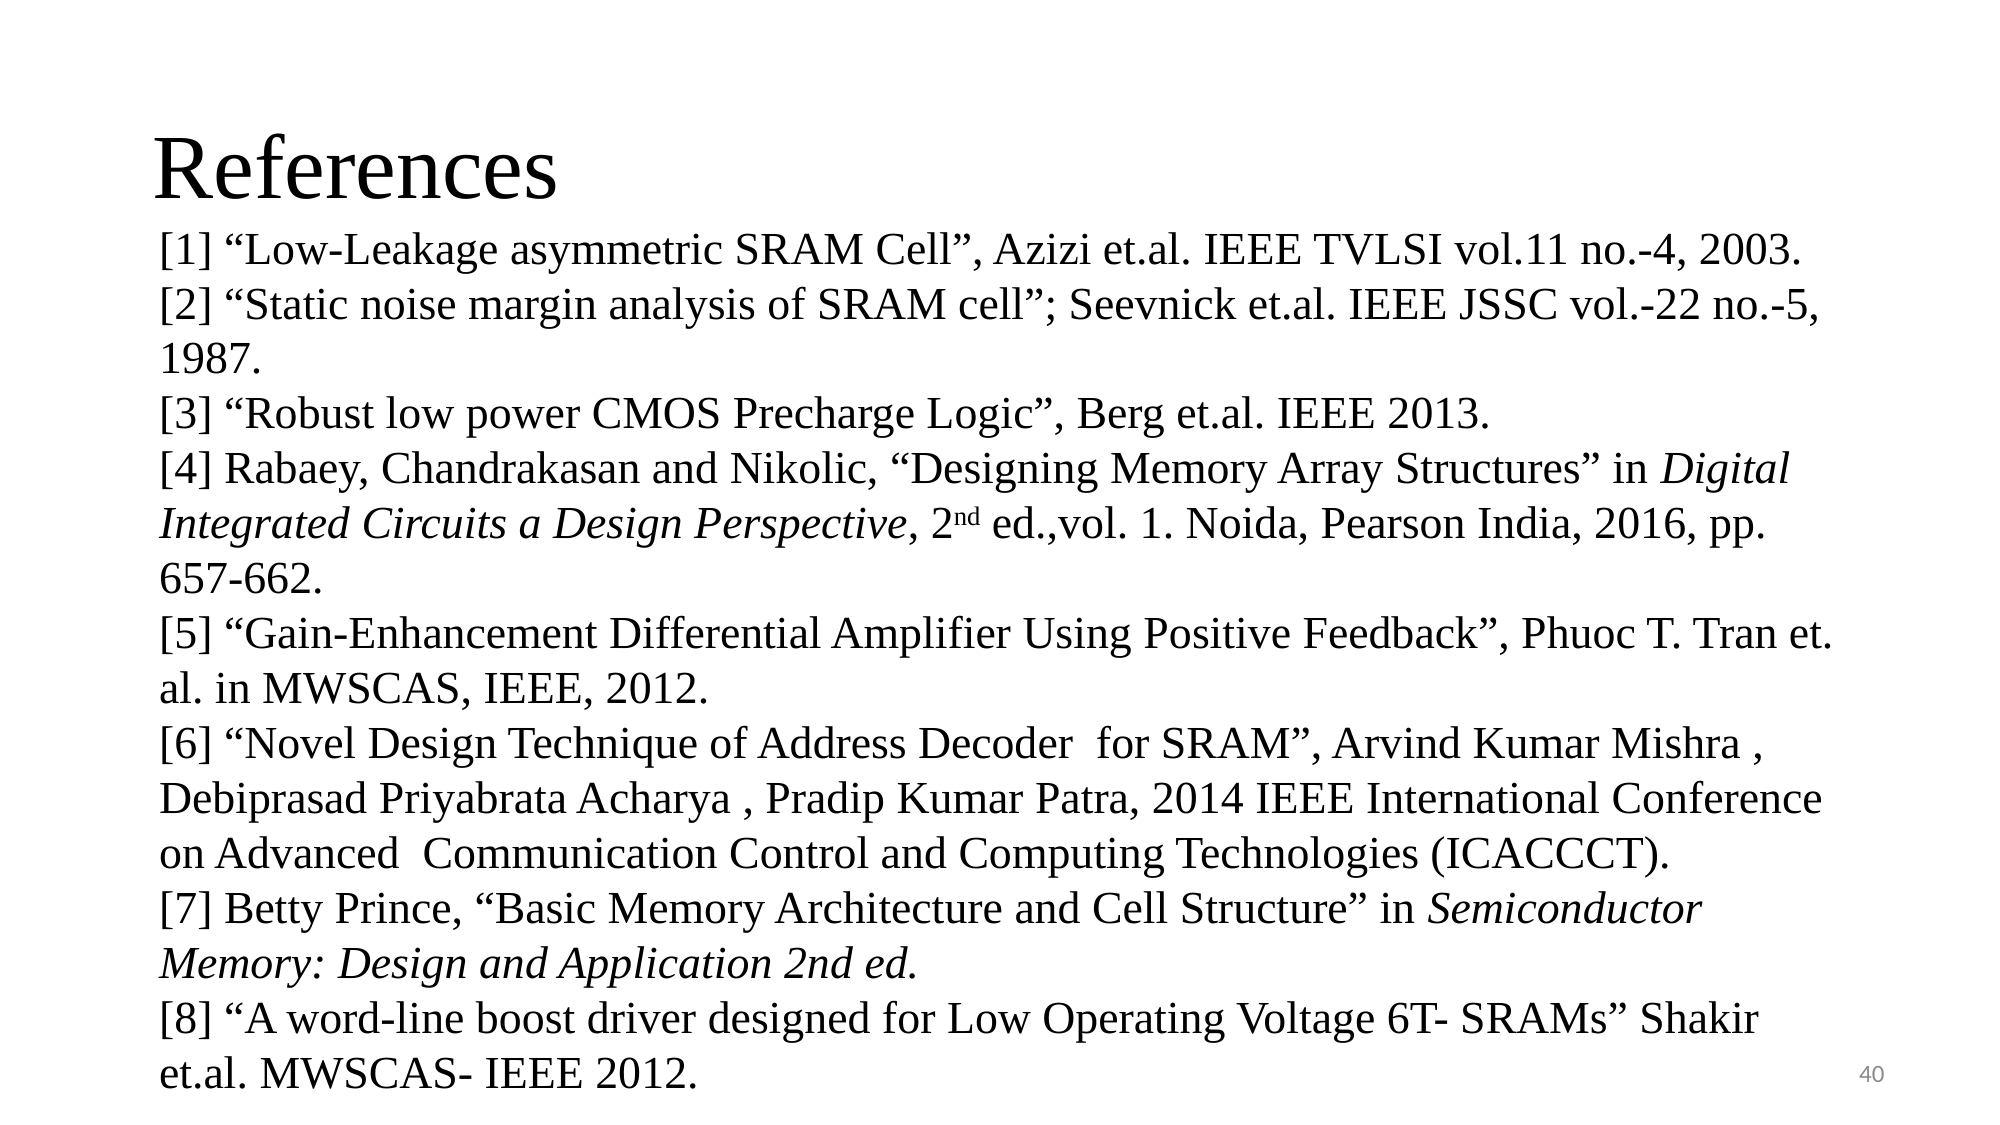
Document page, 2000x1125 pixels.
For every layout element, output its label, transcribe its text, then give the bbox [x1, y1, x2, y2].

slide_number 40 [1433, 1042, 1900, 1103]
text_box References [137, 59, 1863, 278]
text_box [1] “Low-Leakage asymmetric SRAM Cell”, Azizi et.al. IEEE TVLSI vol.11 no.-4, 2003. [2] “Static noise margin analysis of SRAM cell”; Seevnick et.al. IEEE JSSC vol.-22 no.-5, 1987. [3] “Robust low power CMOS Precharge Logic”, Berg et.al. IEEE 2013. [4] Rabaey, Chandrakasan and Nikolic, “Designing Memory Array Structures” in Digital Integrated Circuits a Design Perspective, 2nd ed.,vol. 1. Noida, Pearson India, 2016, pp. 657-662. [5] “Gain-Enhancement Differential Amplifier Using Positive Feedback”, Phuoc T. Tran et. al. in MWSCAS, IEEE, 2012. [6] “Novel Design Technique of Address Decoder for SRAM”, Arvind Kumar Mishra , Debiprasad Priyabrata Acharya , Pradip Kumar Patra, 2014 IEEE International Conference on Advanced Communication Control and Computing Technologies (ICACCCT). [7] Betty Prince, “Basic Memory Architecture and Cell Structure” in Semiconductor Memory: Design and Application 2nd ed. [8] “A word-line boost driver designed for Low Operating Voltage 6T- SRAMs” Shakir et.al. MWSCAS- IEEE 2012. [144, 210, 1870, 1055]
